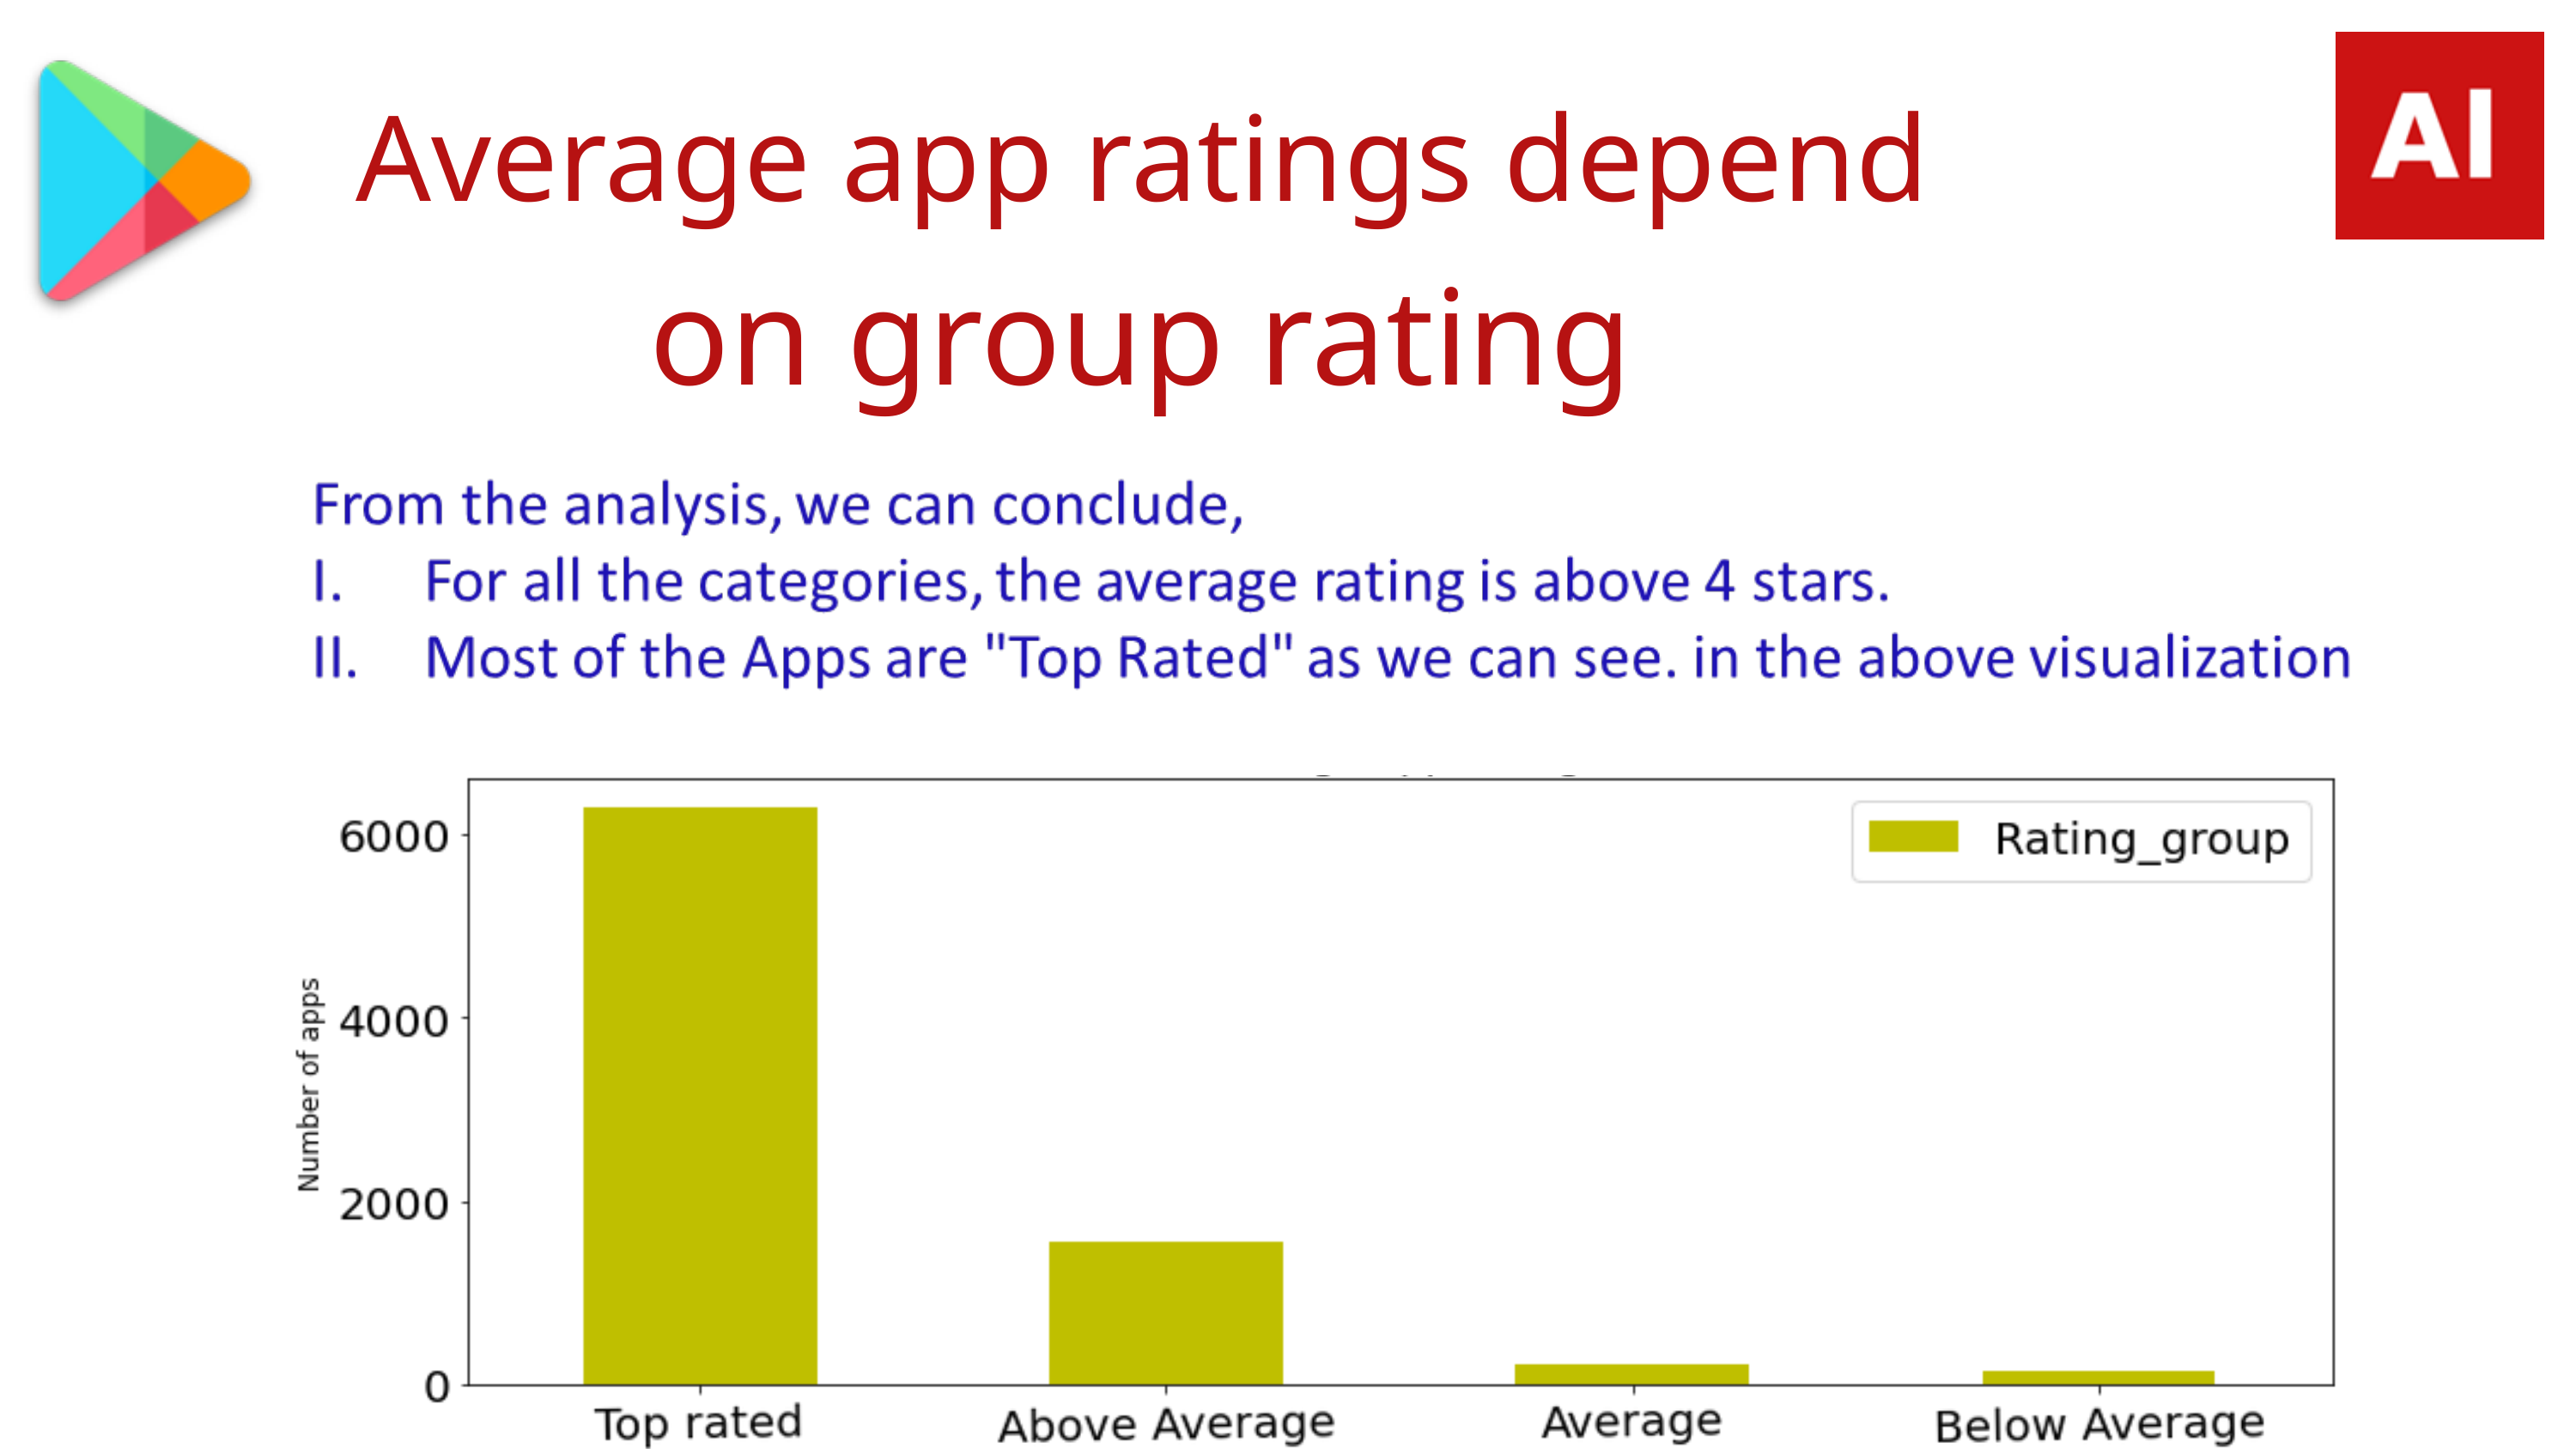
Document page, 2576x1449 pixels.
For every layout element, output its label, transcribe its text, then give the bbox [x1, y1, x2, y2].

picture [6, 49, 284, 327]
picture [2336, 31, 2544, 240]
picture [272, 469, 2432, 708]
text_box Average app ratings depend on group rating [333, 59, 1984, 412]
picture [283, 775, 2347, 1449]
